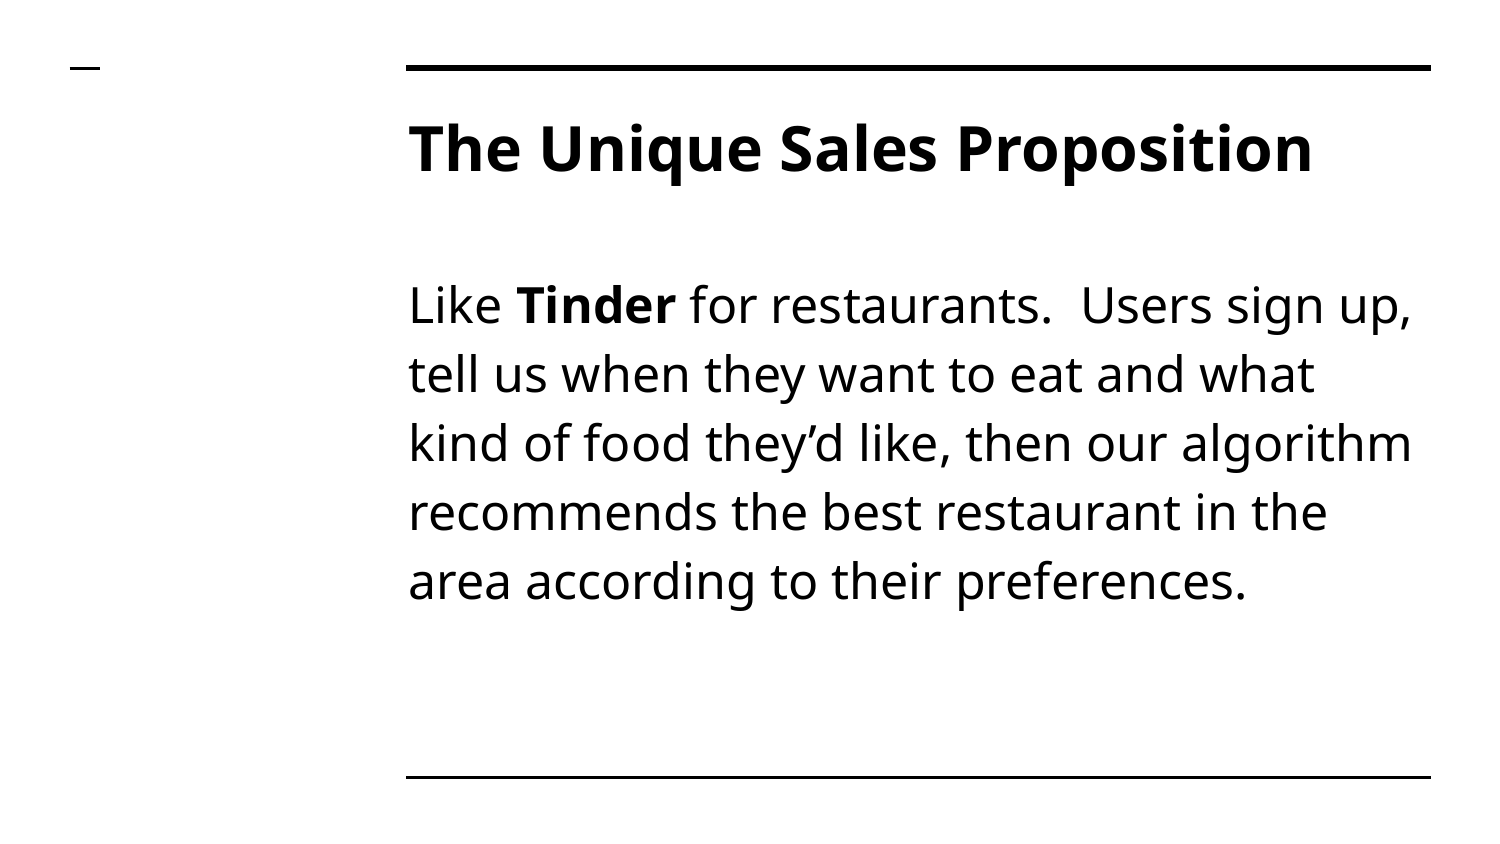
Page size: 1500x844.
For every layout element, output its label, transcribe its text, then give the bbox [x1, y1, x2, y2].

title The Unique Sales Proposition [393, 94, 1431, 199]
list Like Tinder for restaurants. Users sign up, tell us when they want to eat and what kind of food they’d like, then our algorithm recommends the best restaurant in the area according to their preferences. [393, 249, 1431, 644]
